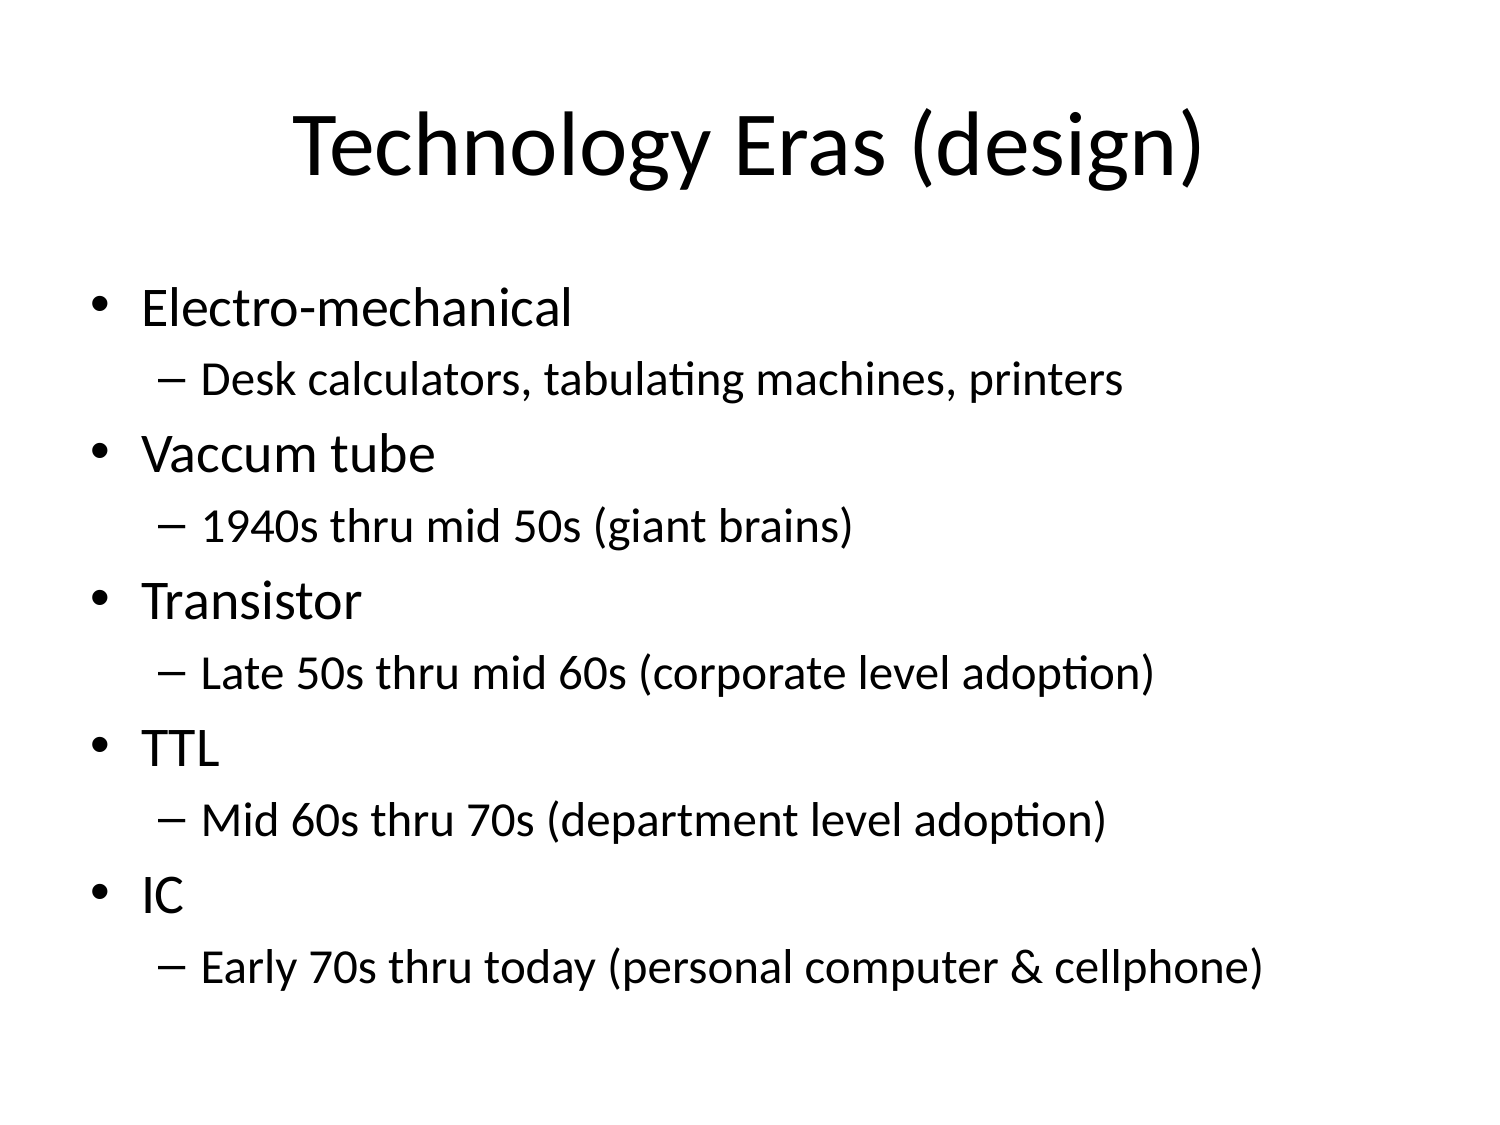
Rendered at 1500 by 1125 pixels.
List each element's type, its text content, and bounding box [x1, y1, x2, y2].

list Electro-mechanical Desk calculators, tabulating machines, printers Vaccum tube 1940s thru mid 50s (giant brains) Transistor Late 50s thru mid 60s (corporate level adoption) TTL Mid 60s thru 70s (department level adoption) IC Early 70s thru today (personal computer & cellphone) [75, 262, 1425, 1005]
title Technology Eras (design) [75, 45, 1425, 233]
